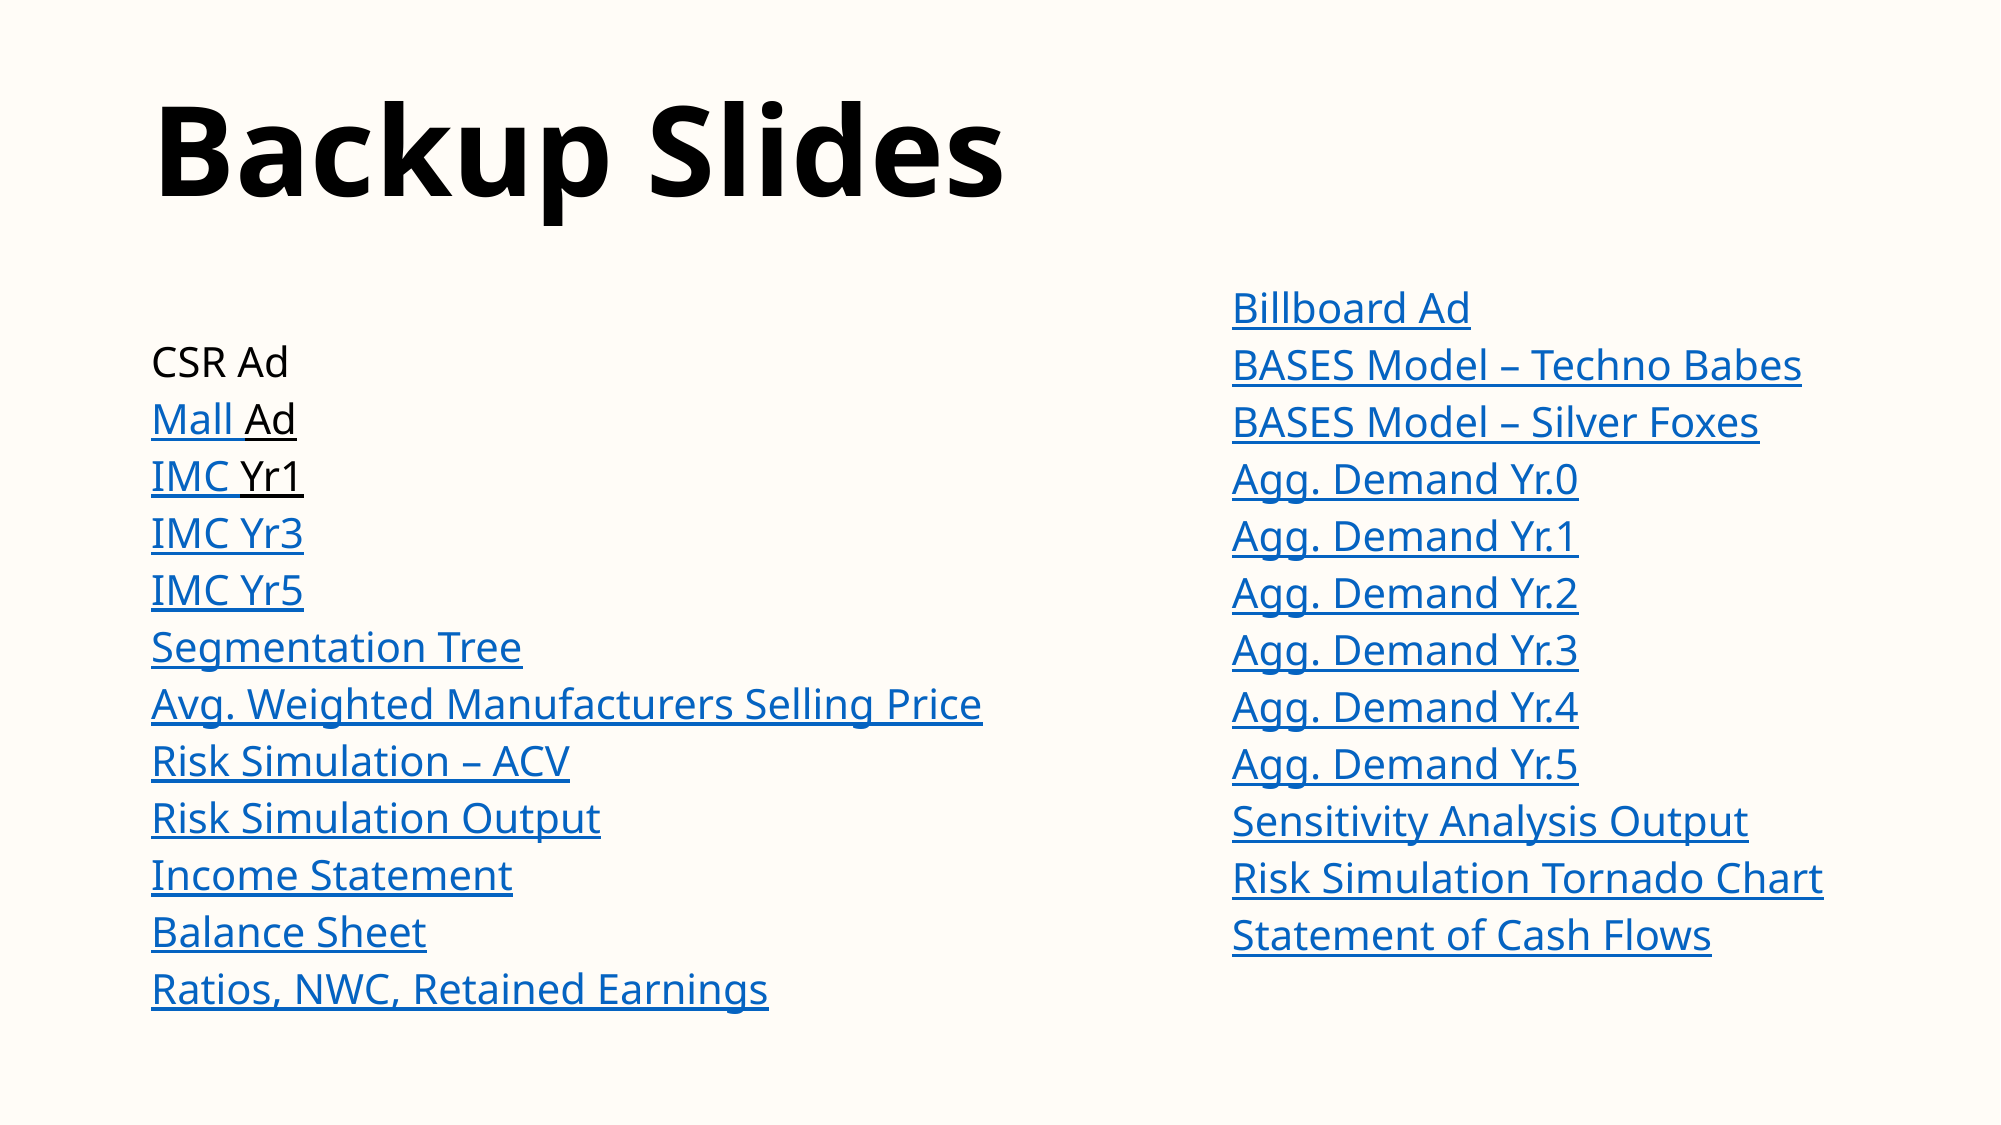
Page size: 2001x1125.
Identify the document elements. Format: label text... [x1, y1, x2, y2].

title Backup Slides [136, 34, 1862, 231]
text_box Billboard Ad BASES Model – Techno Babes BASES Model – Silver Foxes Agg. Demand Yr.0 Agg. Demand Yr.1 Agg. Demand Yr.2 Agg. Demand Yr.3 Agg. Demand Yr.4 Agg. Demand Yr.5 Sensitivity Analysis Output Risk Simulation Tornado Chart Statement of Cash Flows [1217, 274, 1931, 974]
text_box CSR Ad Mall Ad IMC Yr1 IMC Yr3 IMC Yr5 Segmentation Tree Avg. Weighted Manufacturers Selling Price Risk Simulation – ACV Risk Simulation Output Income Statement Balance Sheet Ratios, NWC, Retained Earnings [136, 328, 1011, 1027]
